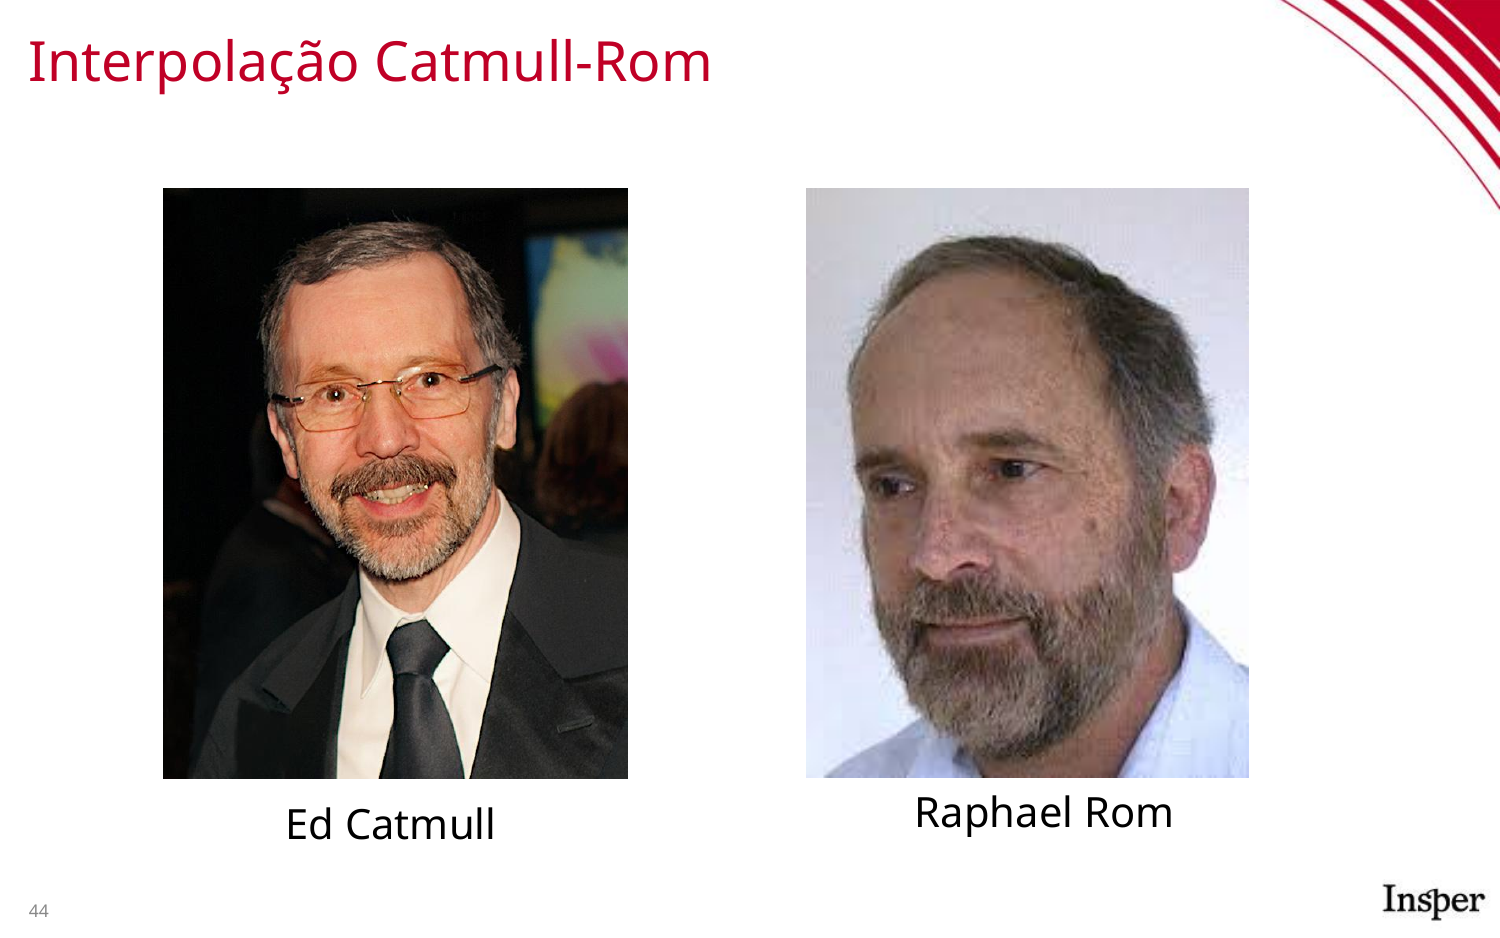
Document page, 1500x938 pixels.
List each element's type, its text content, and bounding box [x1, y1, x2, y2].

list Ed Catmull [64, 790, 718, 876]
title Interpolação Catmull-Rom [13, 18, 1397, 104]
text_box Raphael Rom [717, 778, 1372, 863]
picture [163, 0, 1500, 938]
slide_number 44 [0, 887, 78, 938]
